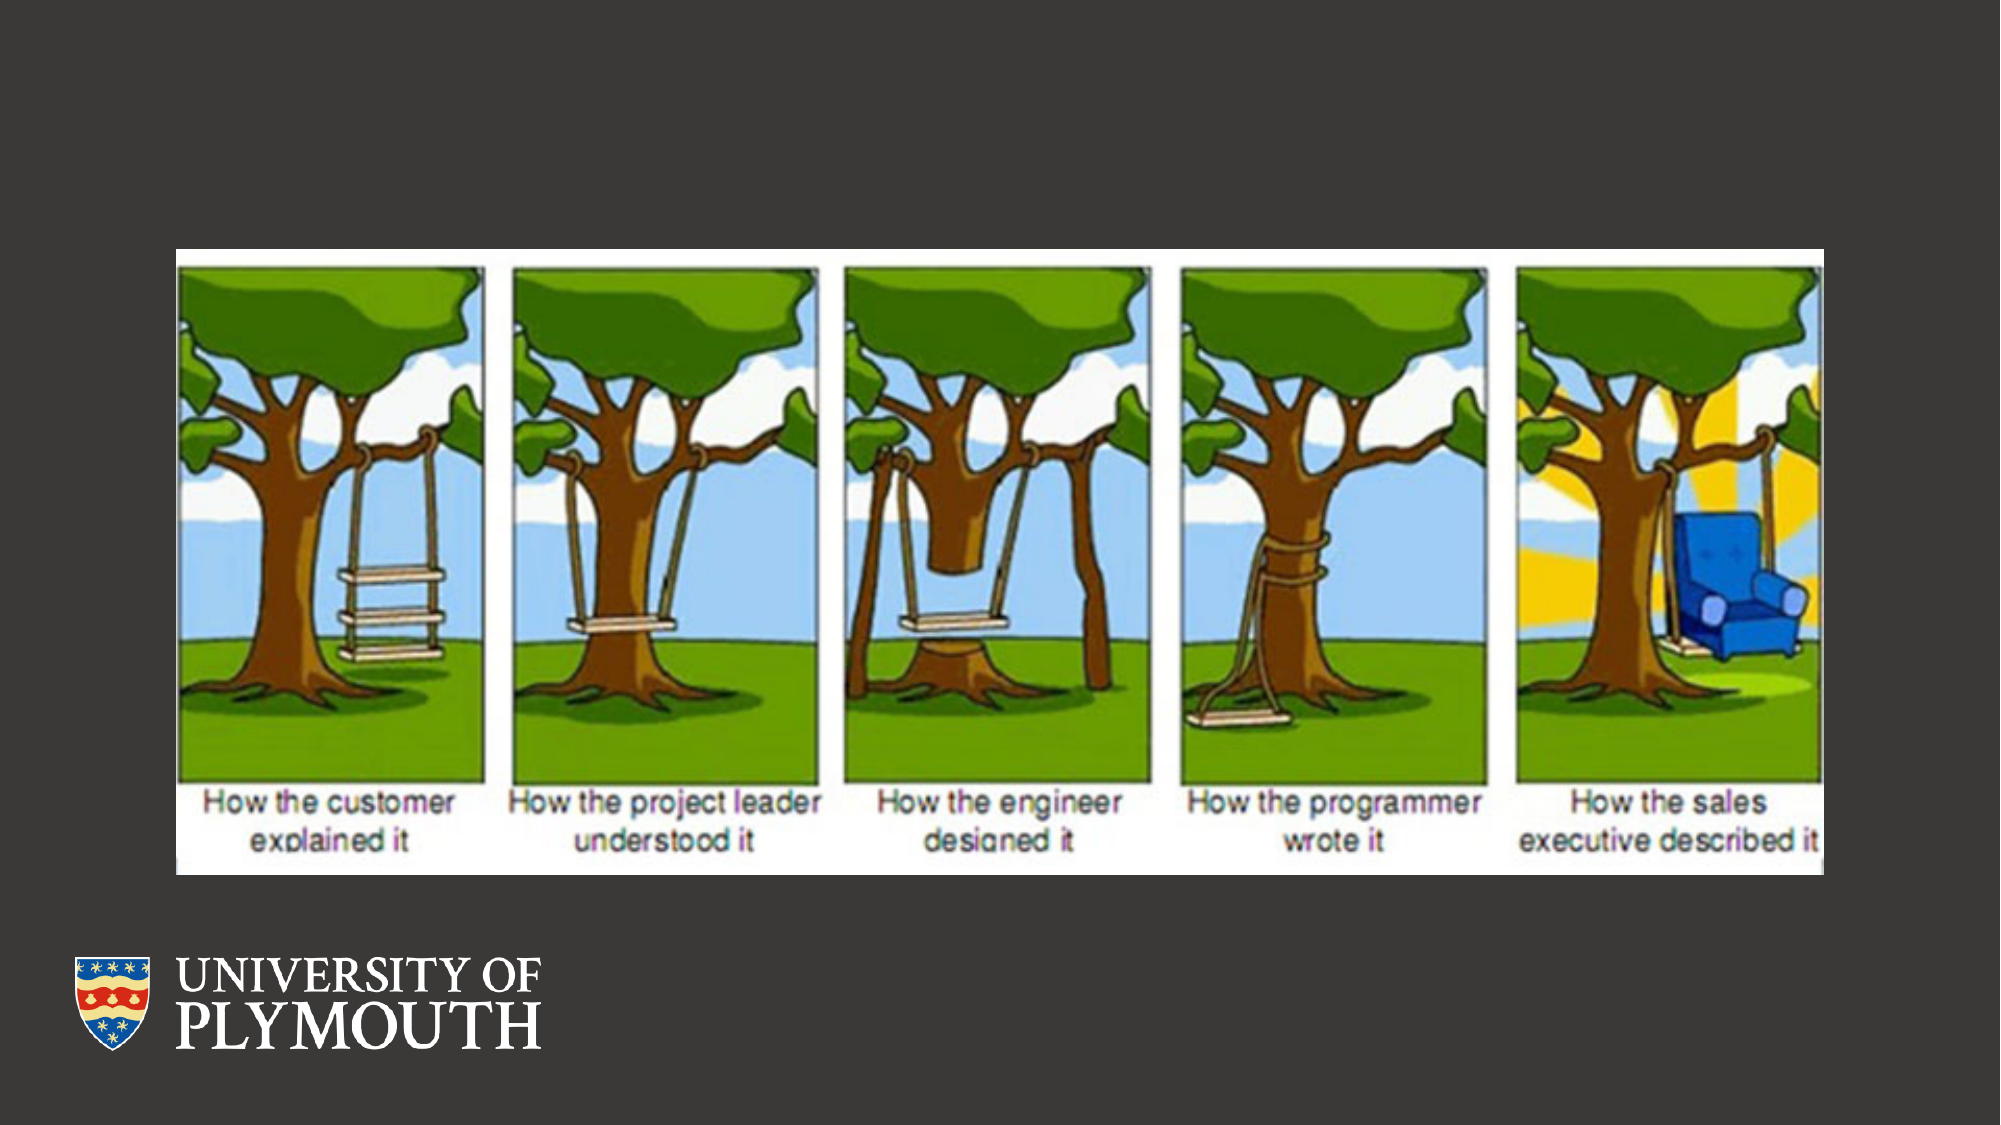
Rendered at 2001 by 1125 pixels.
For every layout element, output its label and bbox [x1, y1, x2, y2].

picture [75, 957, 541, 1053]
picture [176, 249, 1824, 875]
